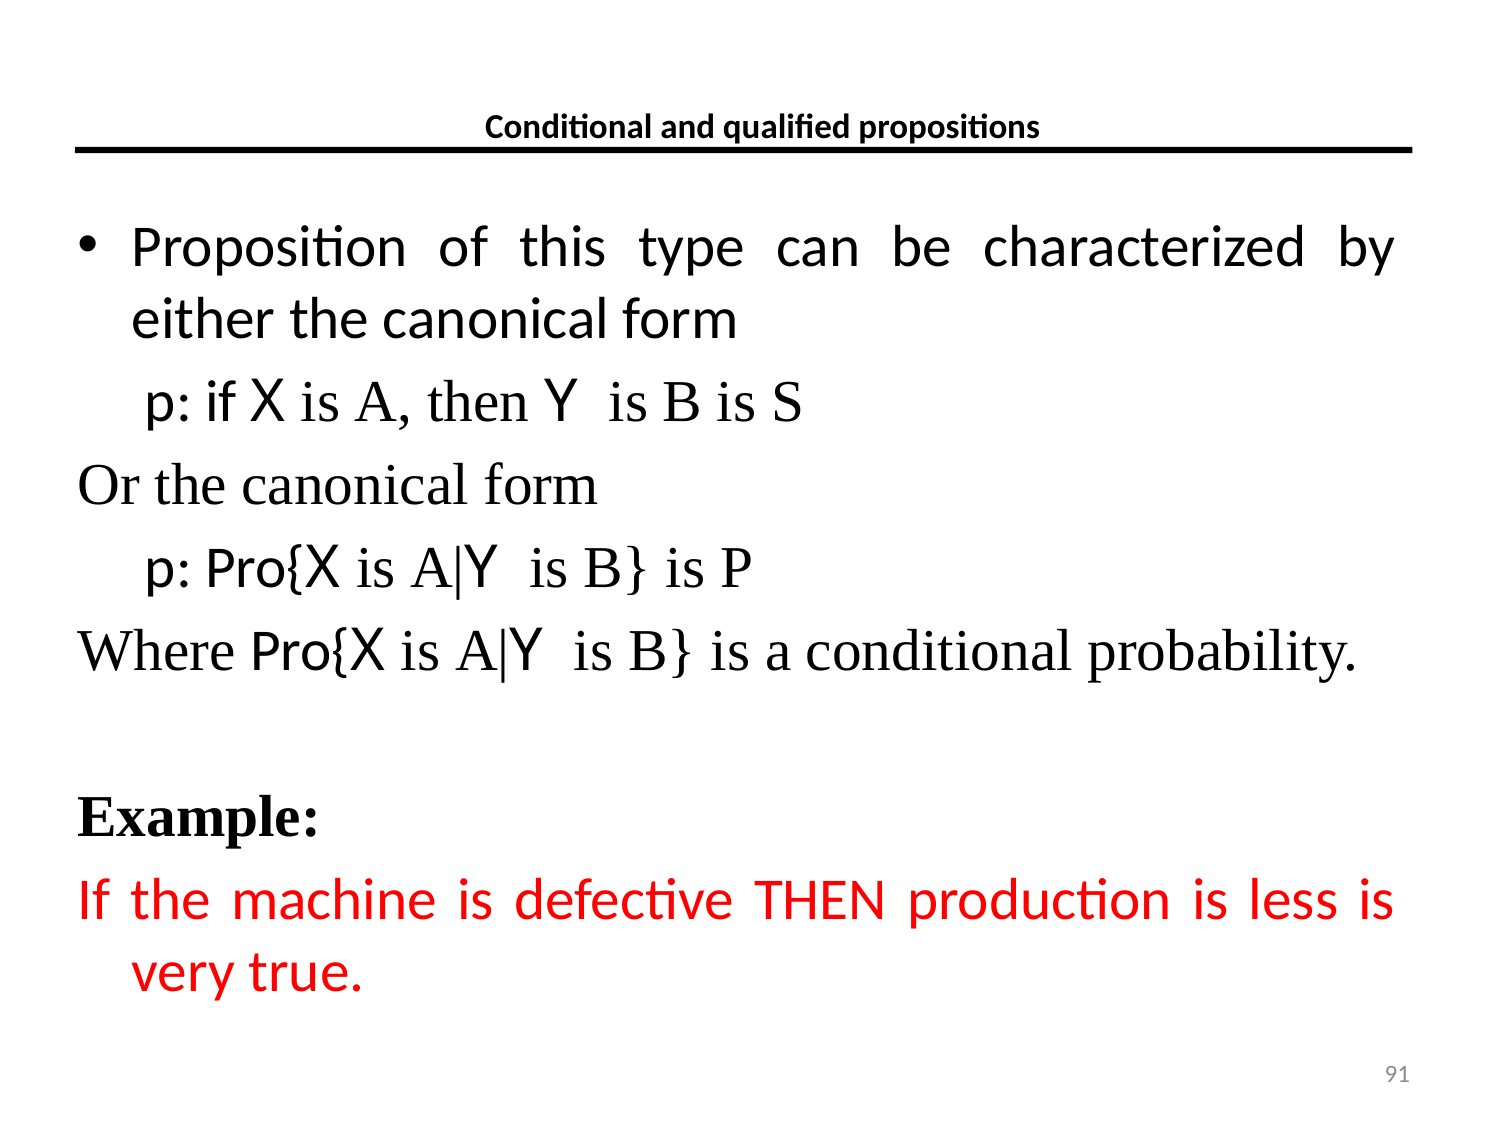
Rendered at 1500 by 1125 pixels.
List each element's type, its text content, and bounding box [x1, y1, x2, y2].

list Proposition of this type can be characterized by either the canonical form p: if X is A, then Y is B is S Or the canonical form p: Pro{X is A|Y is B} is P Where Pro{X is A|Y is B} is a conditional probability. Example: If the machine is defective THEN production is less is very true. [62, 200, 1413, 1013]
title Conditional and qualified propositions [87, 50, 1438, 238]
slide_number 91 [1074, 1042, 1425, 1103]
